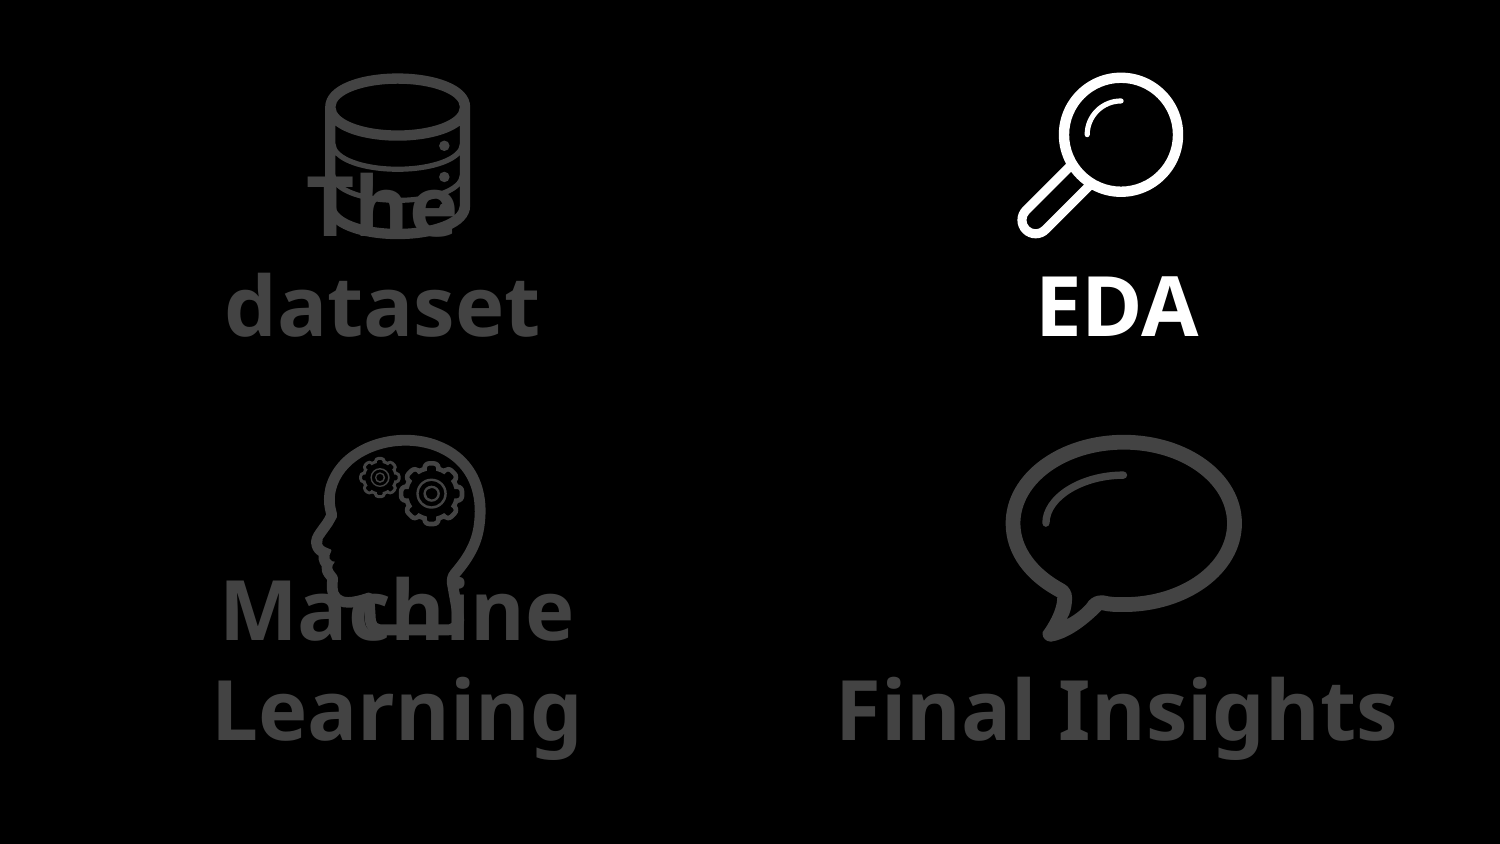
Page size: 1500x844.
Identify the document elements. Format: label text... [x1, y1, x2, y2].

text_box EDA [884, 223, 1350, 369]
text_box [310, 434, 487, 636]
text_box The dataset [150, 223, 616, 369]
text_box Machine Learning [87, 626, 707, 772]
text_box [1005, 434, 1243, 642]
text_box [1017, 72, 1184, 239]
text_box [324, 73, 471, 240]
text_box Final Insights [807, 626, 1427, 772]
